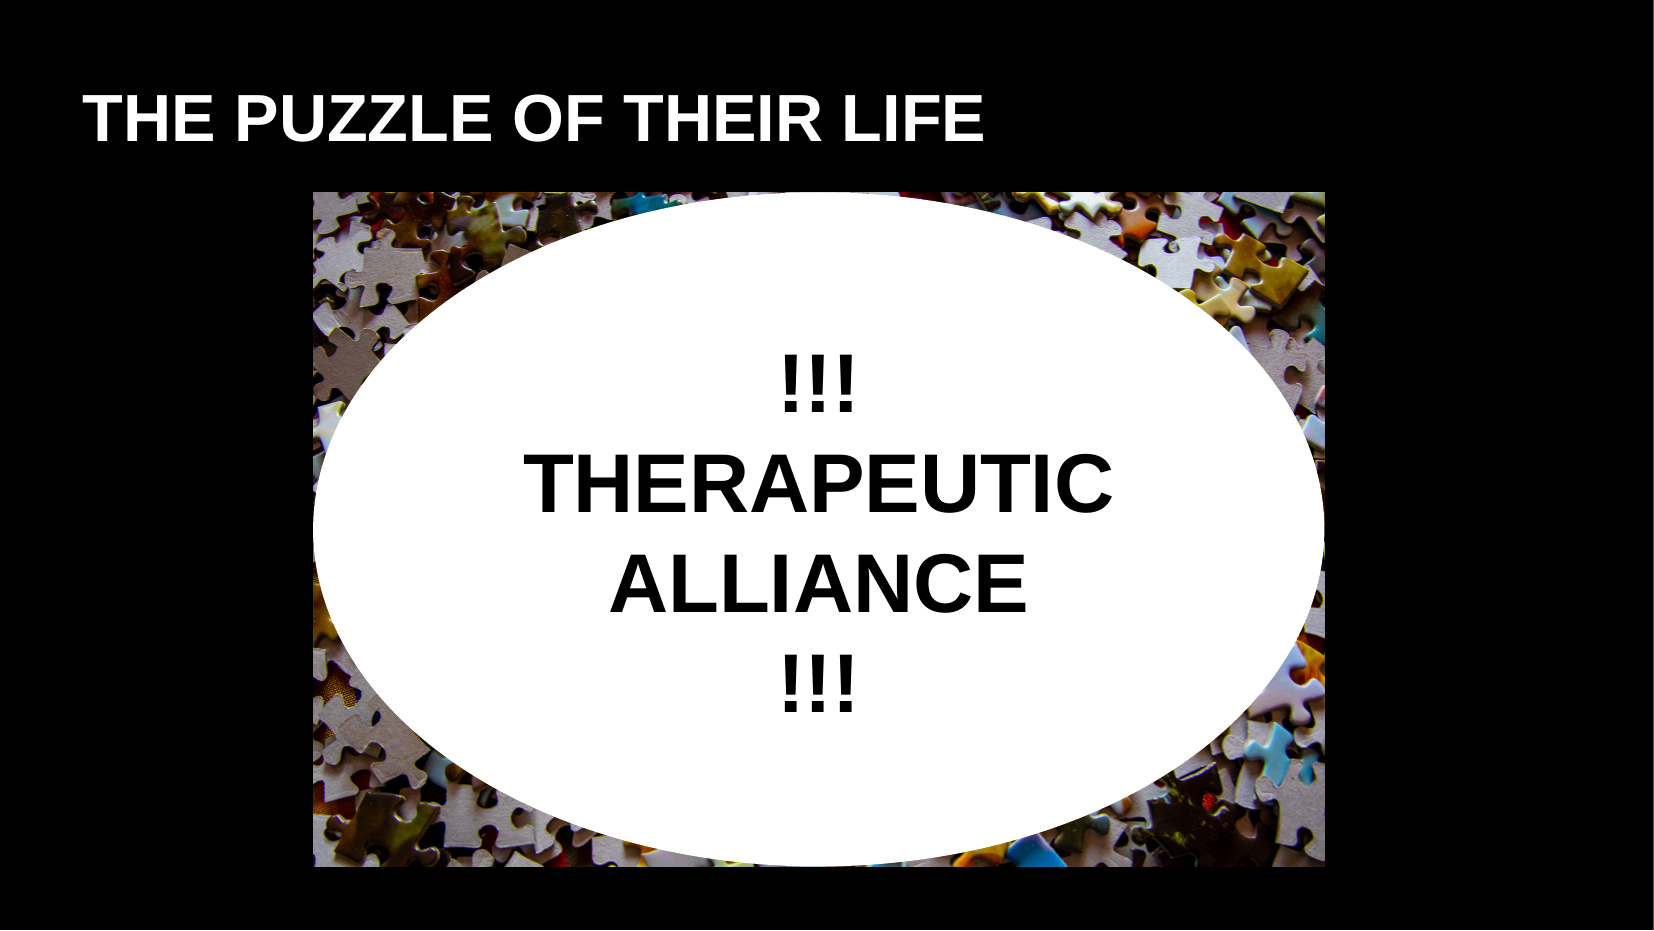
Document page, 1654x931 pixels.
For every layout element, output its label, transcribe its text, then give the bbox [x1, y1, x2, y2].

title THE PUZZLE OF THEIR LIFE [82, 37, 1571, 193]
picture [312, 192, 1325, 867]
